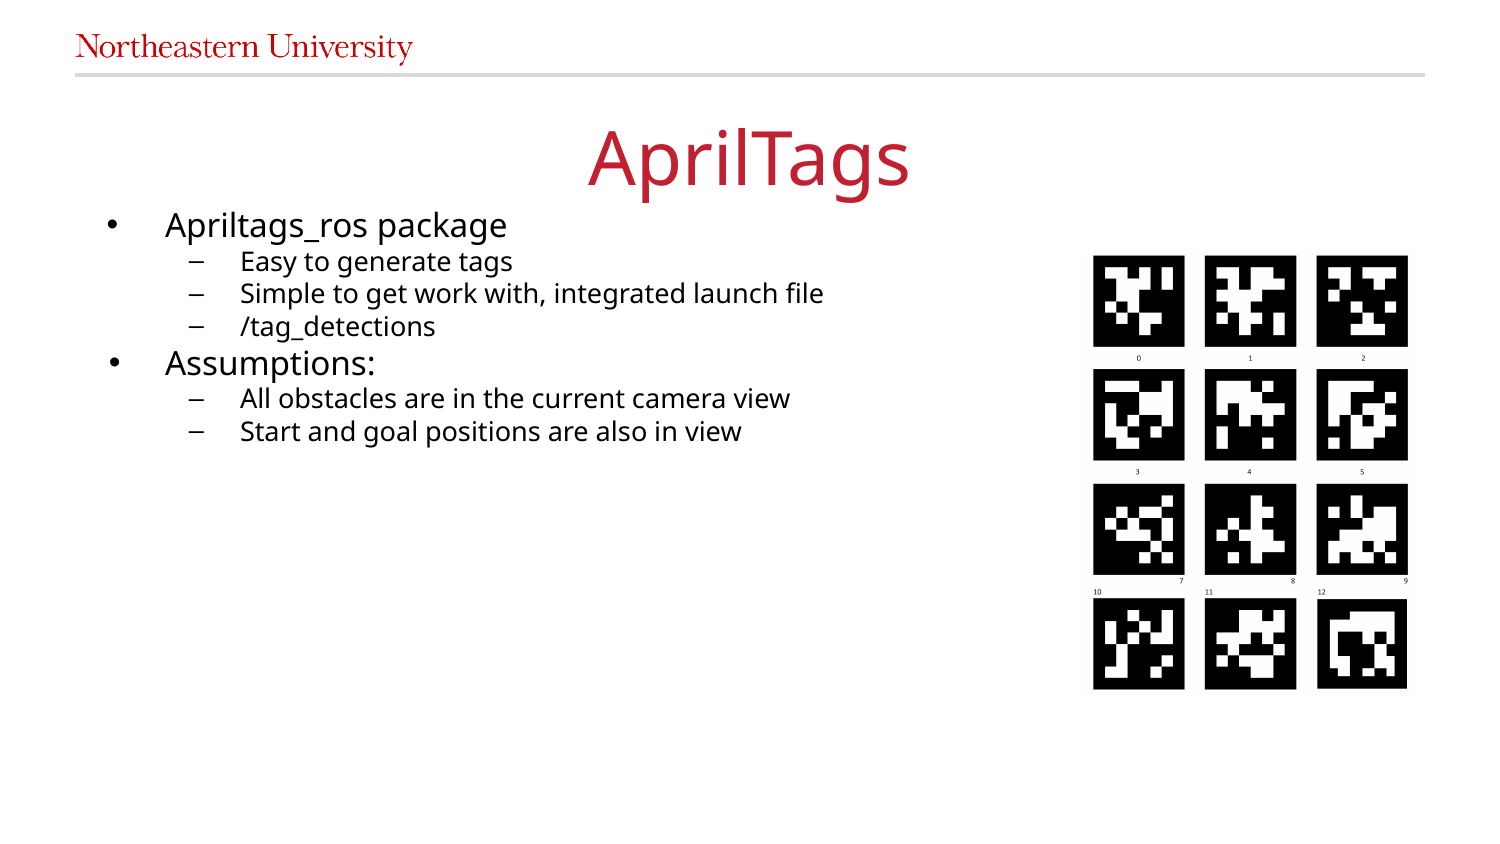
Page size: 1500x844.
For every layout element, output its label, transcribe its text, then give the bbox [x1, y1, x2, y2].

picture [75, 33, 413, 66]
list Apriltags_ros package Easy to generate tags Simple to get work with, integrated launch file /tag_detections Assumptions: All obstacles are in the current camera view Start and goal positions are also in view [75, 197, 986, 754]
picture [1081, 251, 1419, 700]
title AprilTags [75, 103, 1425, 197]
